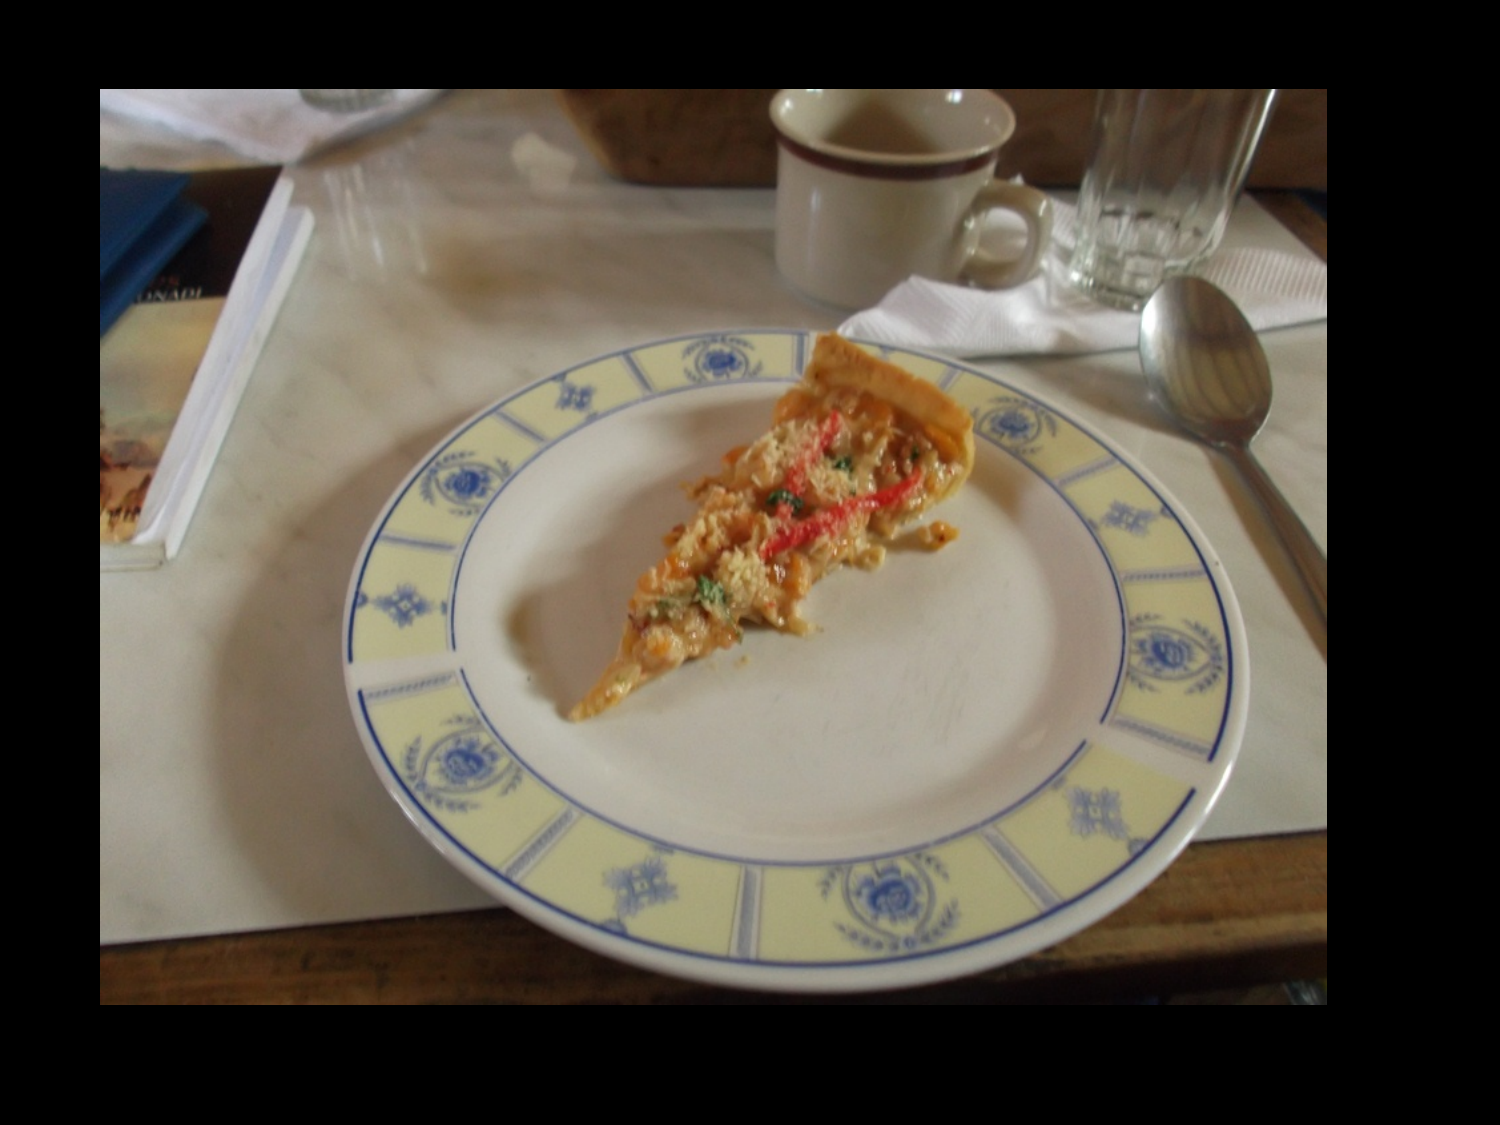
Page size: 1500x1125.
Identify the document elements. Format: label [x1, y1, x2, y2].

list [100, 89, 1327, 1006]
